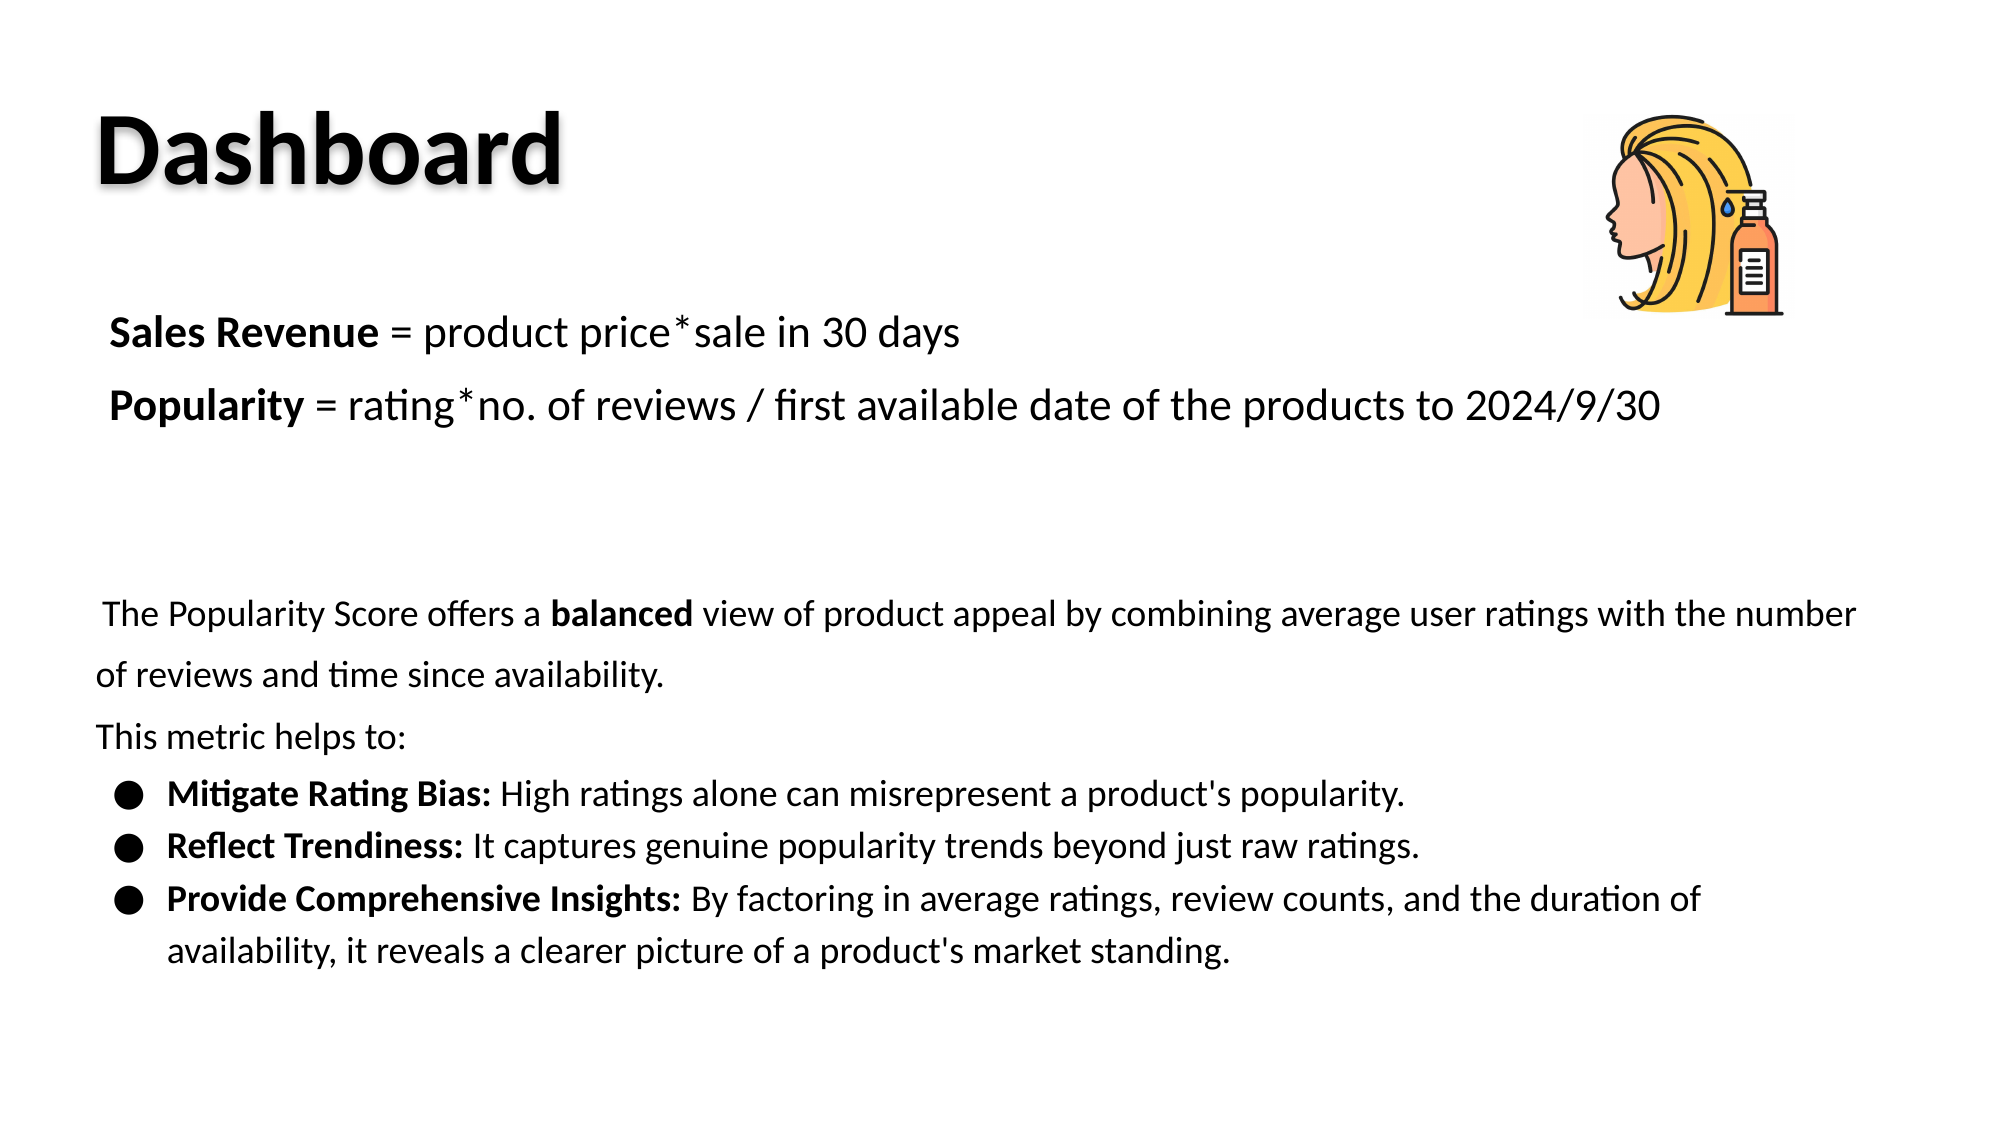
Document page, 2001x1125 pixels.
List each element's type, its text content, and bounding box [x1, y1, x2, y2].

picture [1583, 114, 1796, 320]
title Dashboard [80, 64, 1948, 215]
subtitle Sales Revenue = product price*sale in 30 days Popularity = rating*no. of reviews / first available date of the products to 2024/9/30 The Popularity Score offers a balanced view of product appeal by combining average user ratings with the number of reviews and time since availability. This metric helps to: Mitigate Rating Bias: High ratings alone can misrepresent a product's popularity. Reflect Trendiness: It captures genuine popularity trends beyond just raw ratings. Provide Comprehensive Insights: By factoring in average ratings, review counts, and the duration of availability, it reveals a clearer picture of a product's market standing. [80, 275, 1893, 985]
